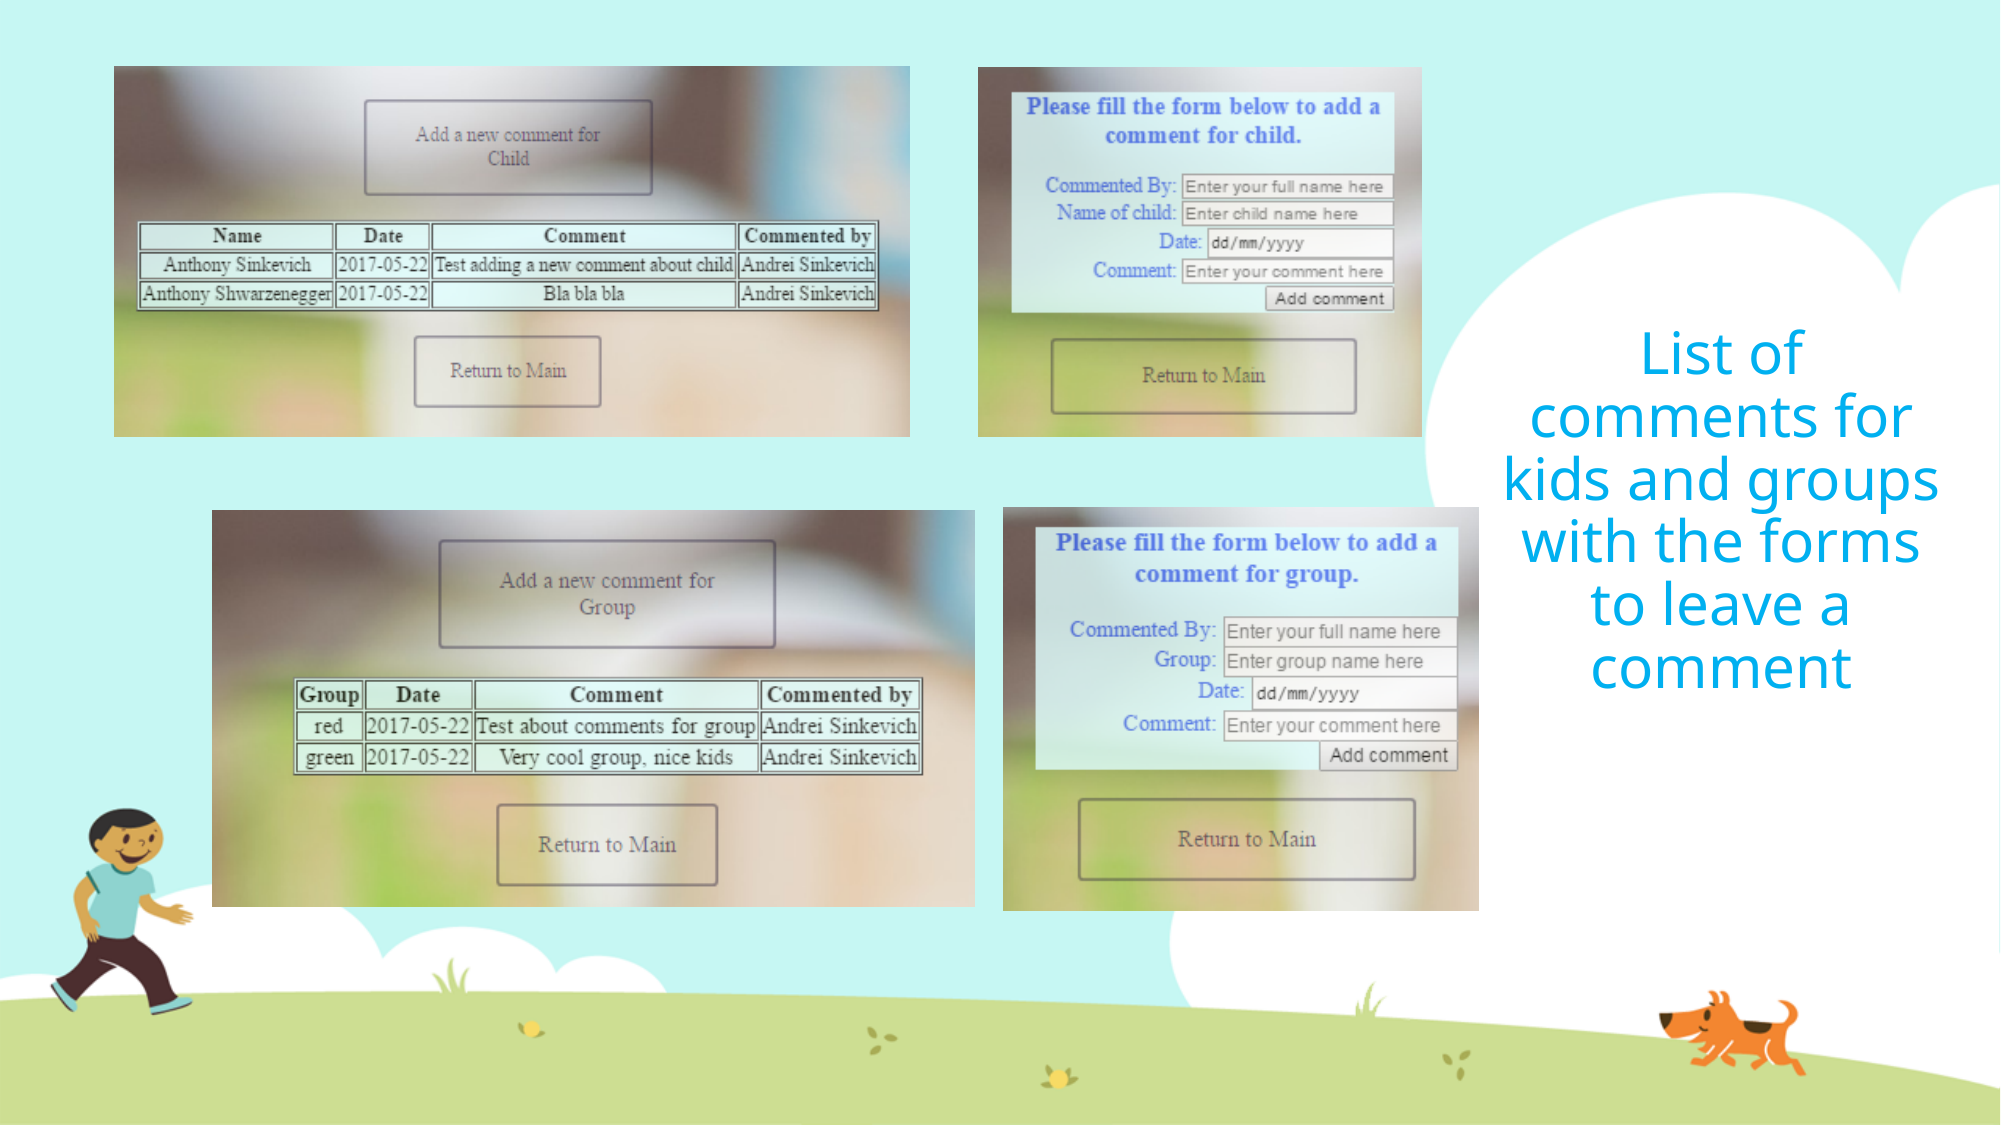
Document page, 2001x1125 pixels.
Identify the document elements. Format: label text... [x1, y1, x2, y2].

title List of comments for kids and groups with the forms to leave a comment [1478, 159, 1965, 709]
picture [0, 0, 2001, 1125]
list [114, 66, 910, 437]
